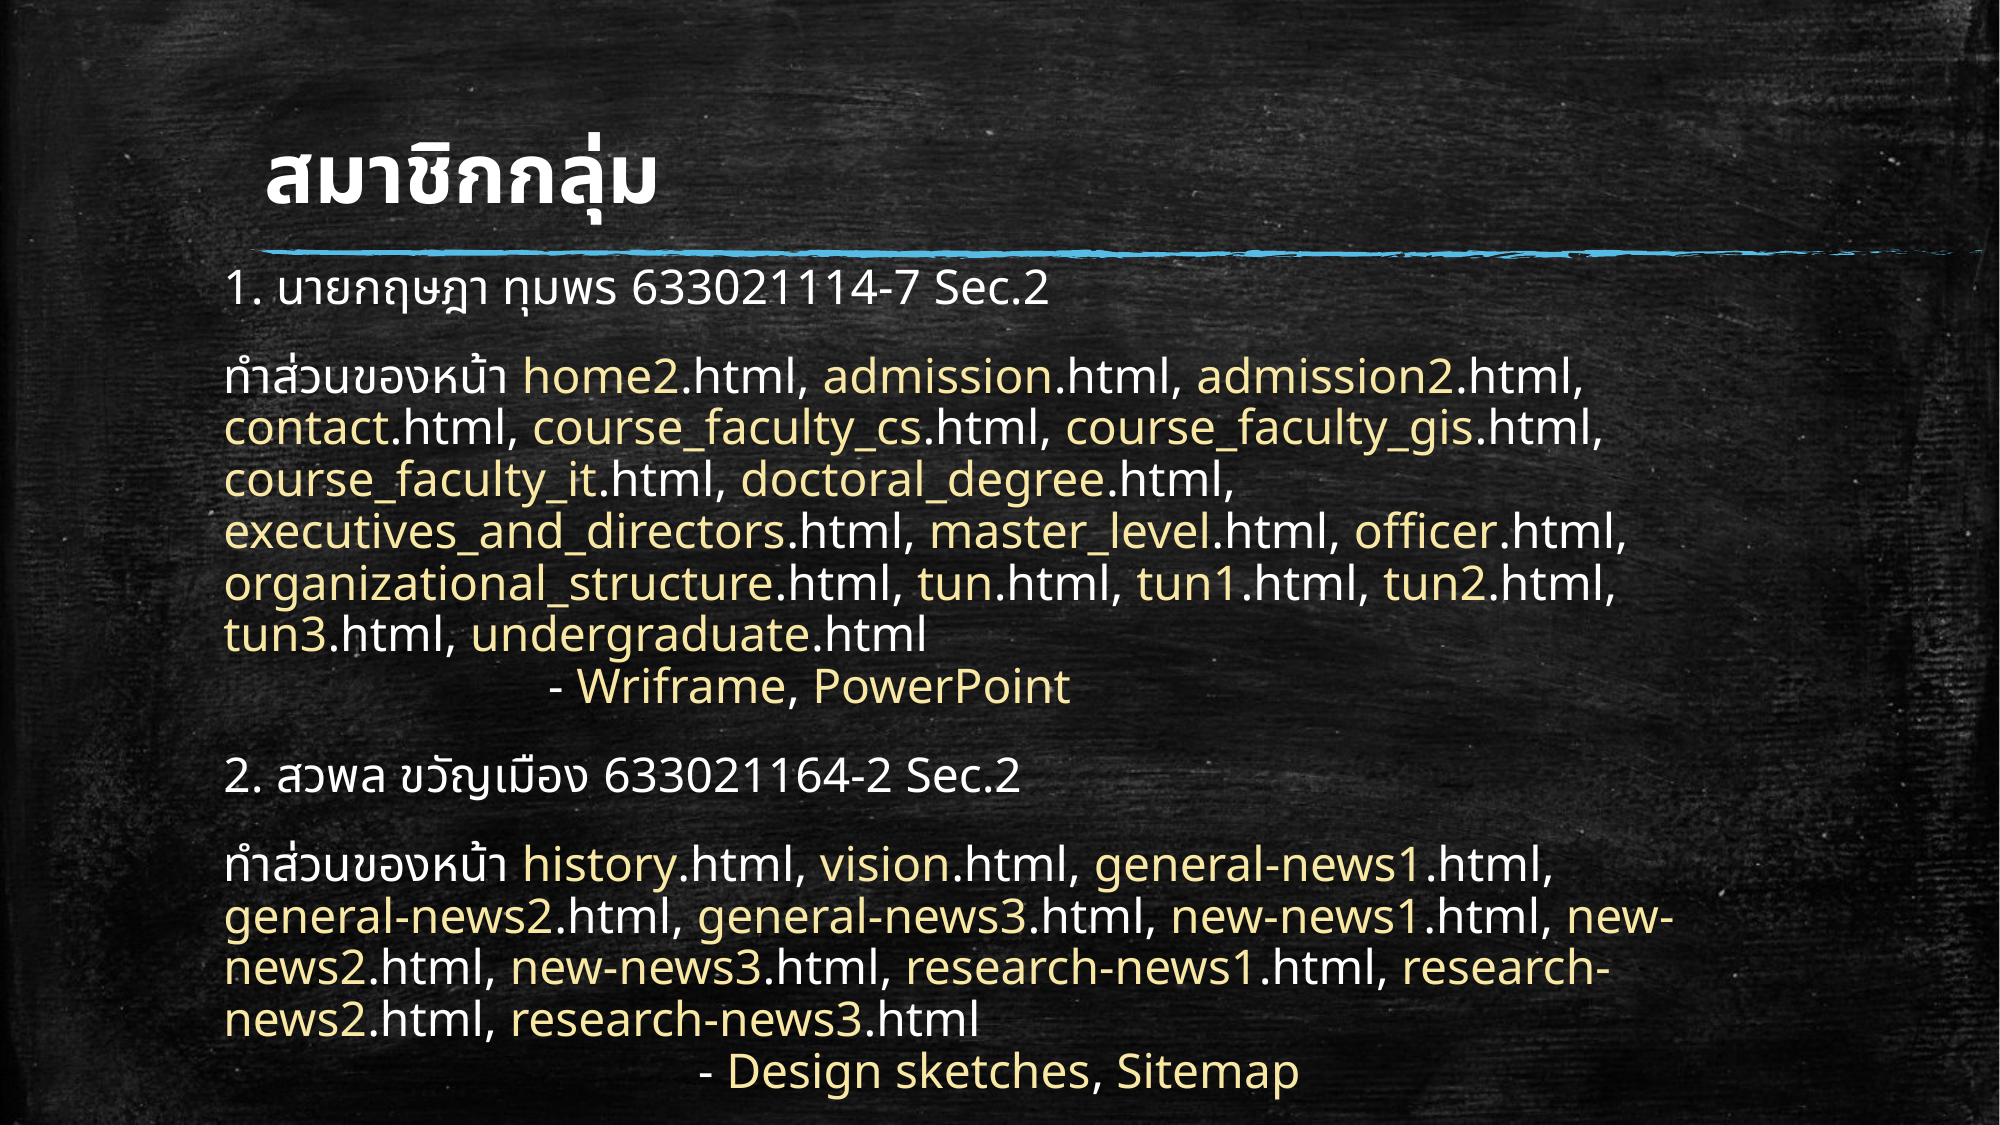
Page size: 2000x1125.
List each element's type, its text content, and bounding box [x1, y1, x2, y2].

list สมาชิกกลุ่ม [249, 113, 975, 239]
list 1. นายกฤษฎา ทุมพร 633021114-7 Sec.2 ทำส่วนของหน้า home2.html, admission.html, admission2.html, contact.html, course_faculty_cs.html, course_faculty_gis.html, course_faculty_it.html, doctoral_degree.html, executives_and_directors.html, master_level.html, officer.html, organizational_structure.html, tun.html, tun1.html, tun2.html, tun3.html, undergraduate.html - Wriframe, PowerPoint 2. สวพล ขวัญเมือง 633021164-2 Sec.2 ทำส่วนของหน้า history.html, vision.html, general-news1.html, general-news2.html, general-news3.html, new-news1.html, new-news2.html, new-news3.html, research-news1.html, research-news2.html, research-news3.html - Design sketches, Sitemap [208, 255, 1768, 1071]
